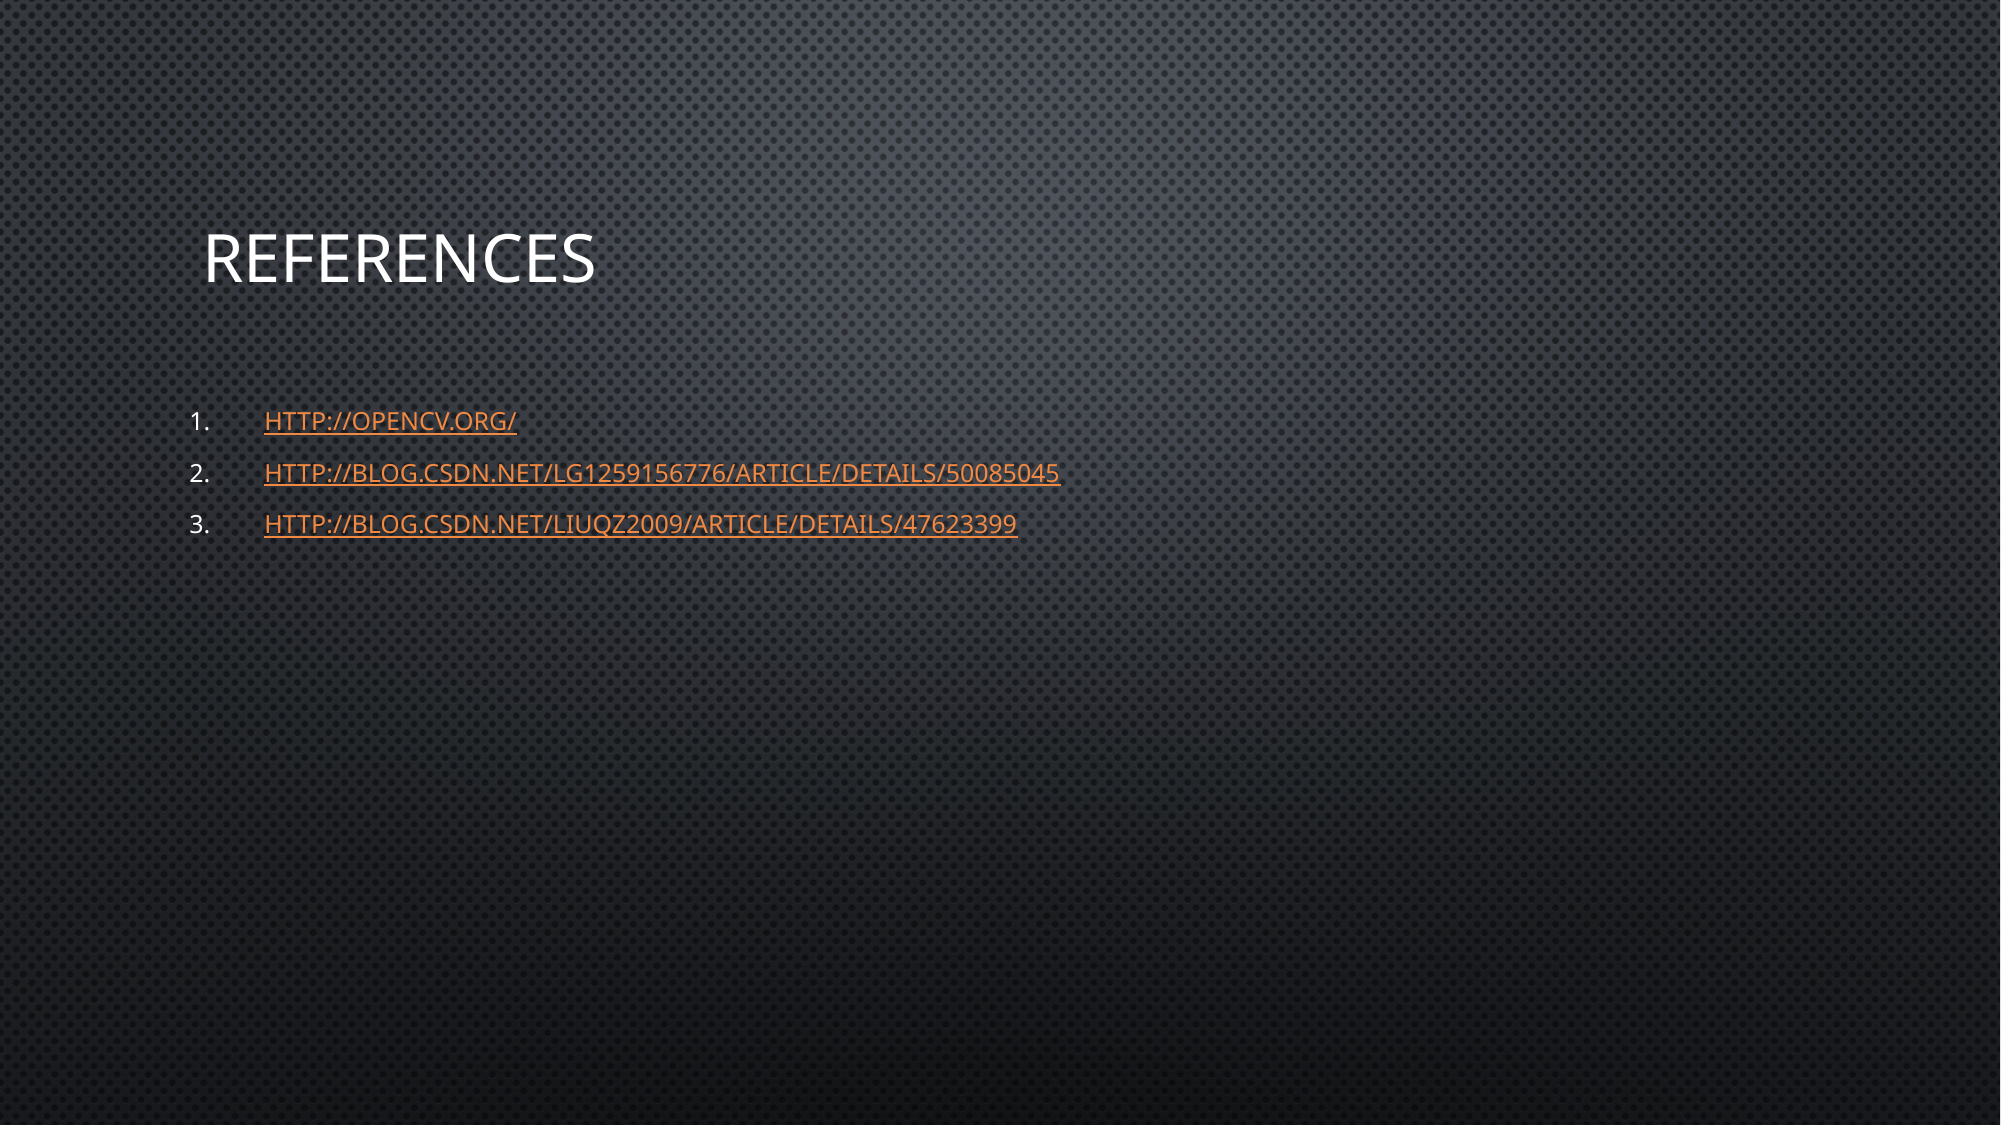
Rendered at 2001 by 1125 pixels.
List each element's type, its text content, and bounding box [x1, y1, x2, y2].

list http://opencv.org/ http://blog.csdn.net/lg1259156776/article/details/50085045 http://blog.csdn.net/liuqz2009/article/details/47623399 [174, 218, 1800, 731]
title References [187, 99, 1813, 413]
